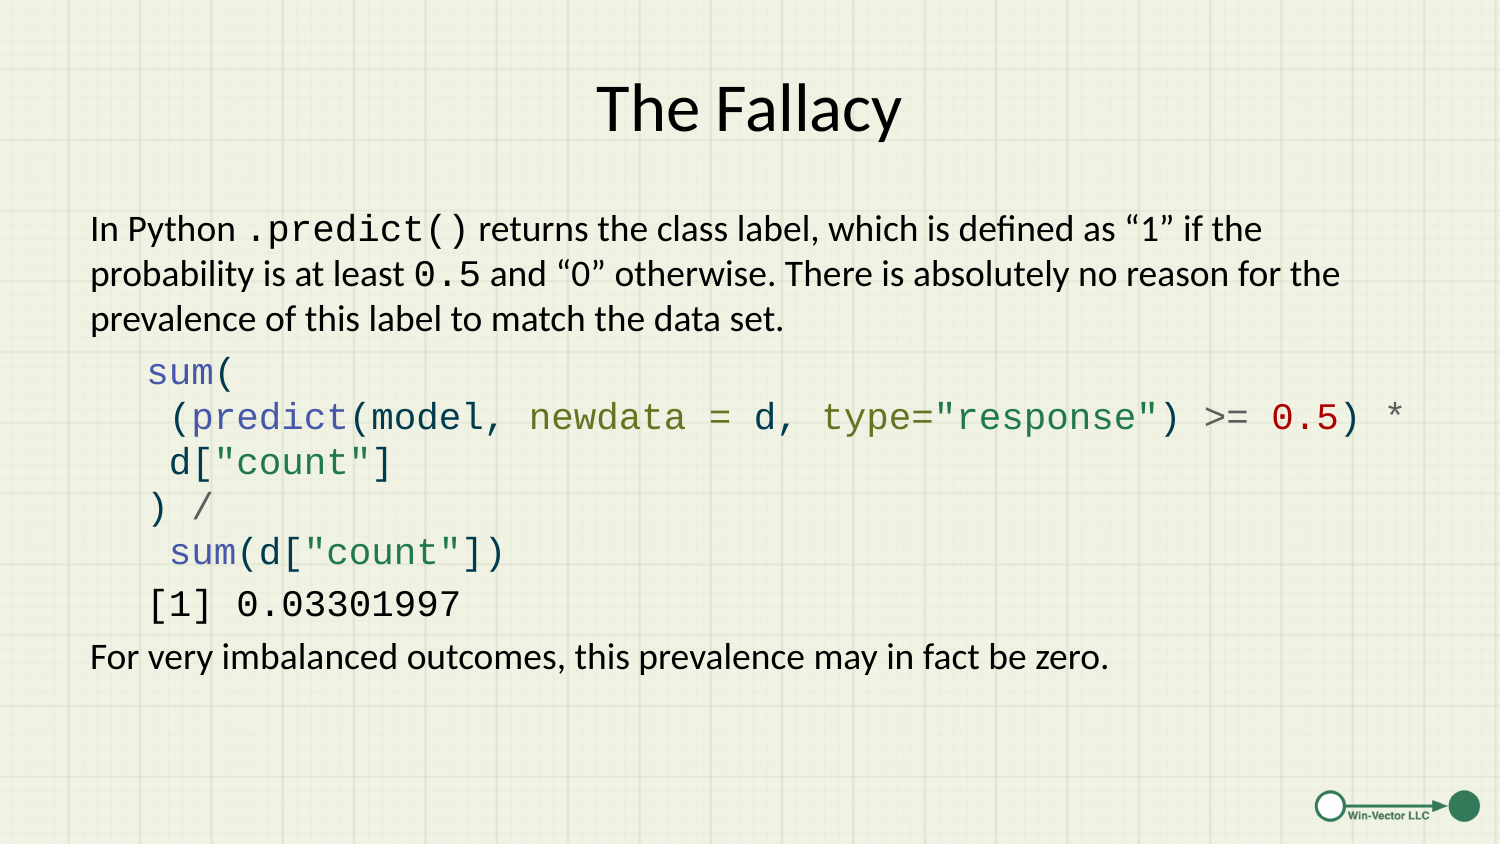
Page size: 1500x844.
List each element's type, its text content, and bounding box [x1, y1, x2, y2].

title The Fallacy [75, 33, 1425, 175]
picture [0, 0, 1500, 844]
list In Python .predict() returns the class label, which is defined as “1” if the probability is at least 0.5 and “0” otherwise. There is absolutely no reason for the prevalence of this label to match the data set. sum( (predict(model, newdata = d, type="response") >= 0.5) * d["count"] ) / sum(d["count"]) [1] 0.03301997 For very imbalanced outcomes, this prevalence may in fact be zero. [75, 196, 1425, 754]
